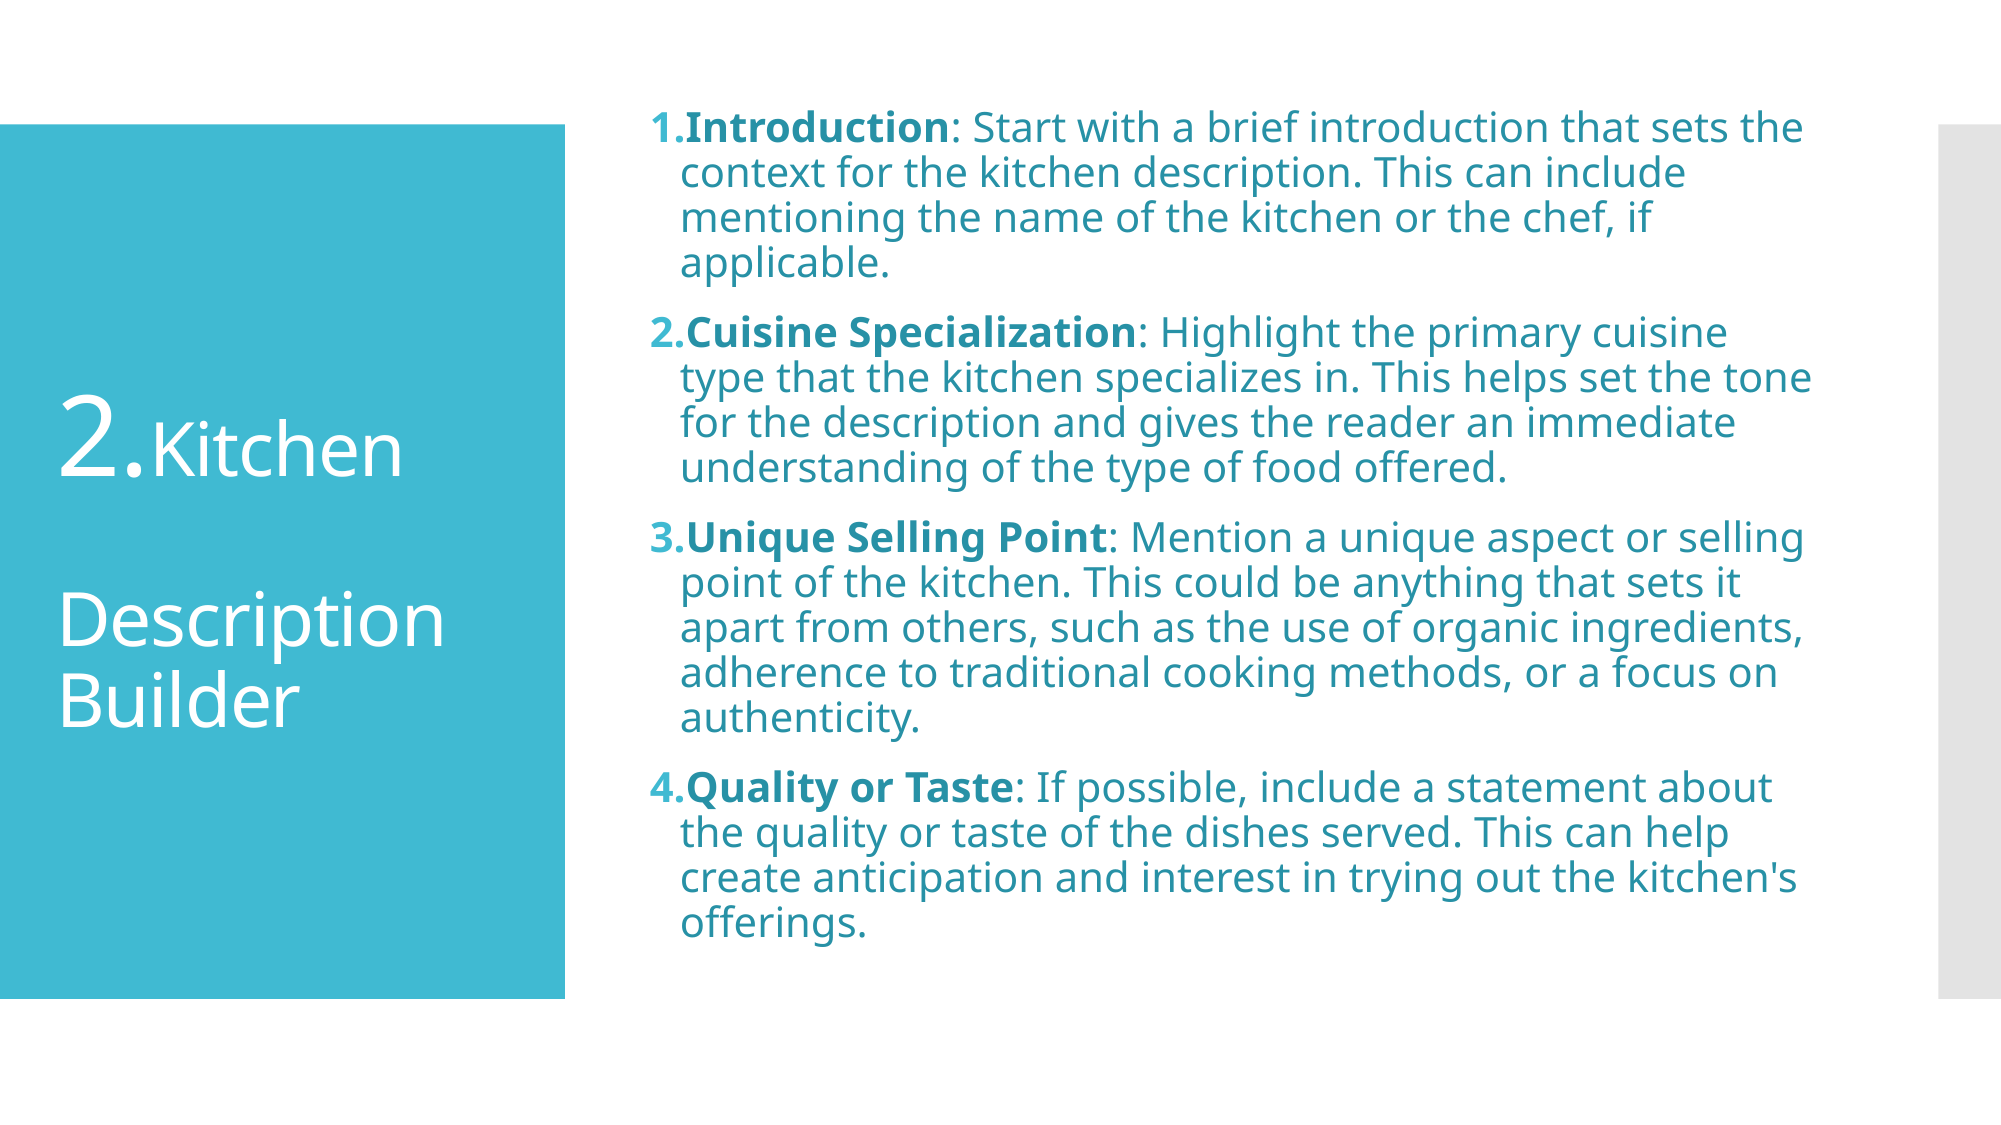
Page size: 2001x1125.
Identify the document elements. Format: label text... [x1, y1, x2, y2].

title 2.Kitchen Description Builder [41, 184, 525, 940]
list Introduction: Start with a brief introduction that sets the context for the kitchen description. This can include mentioning the name of the kitchen or the chef, if applicable. Cuisine Specialization: Highlight the primary cuisine type that the kitchen specializes in. This helps set the tone for the description and gives the reader an immediate understanding of the type of food offered. Unique Selling Point: Mention a unique aspect or selling point of the kitchen. This could be anything that sets it apart from others, such as the use of organic ingredients, adherence to traditional cooking methods, or a focus on authenticity. Quality or Taste: If possible, include a statement about the quality or taste of the dishes served. This can help create anticipation and interest in trying out the kitchen's offerings. [634, 141, 1835, 982]
